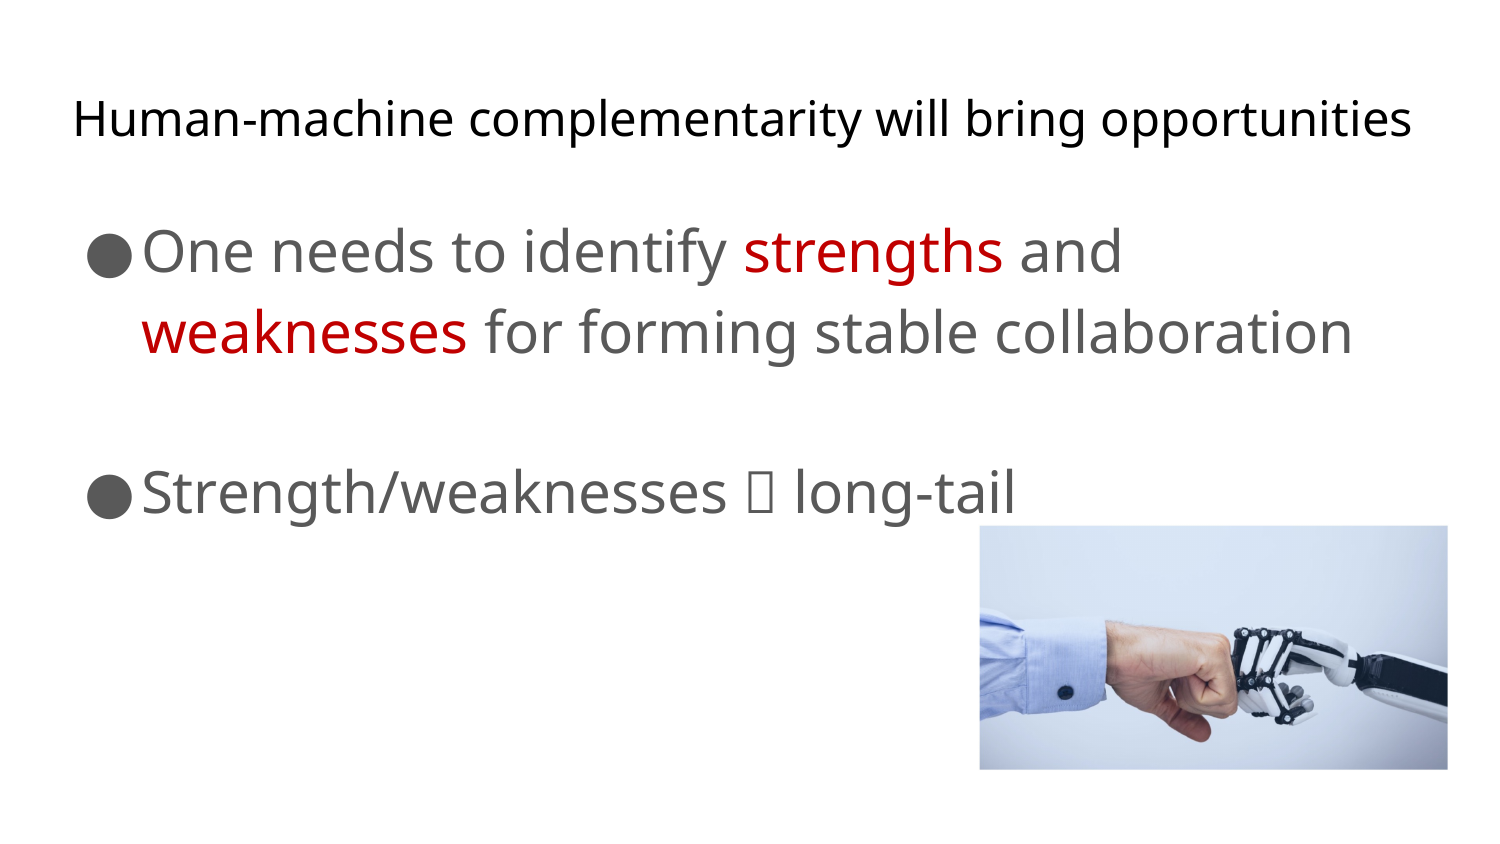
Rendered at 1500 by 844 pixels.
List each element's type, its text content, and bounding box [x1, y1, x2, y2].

list One needs to identify strengths and weaknesses for forming stable collaboration Strength/weaknesses  long-tail [51, 189, 1449, 750]
picture [978, 524, 1450, 771]
title Human-machine complementarity will bring opportunities [51, 72, 1449, 167]
